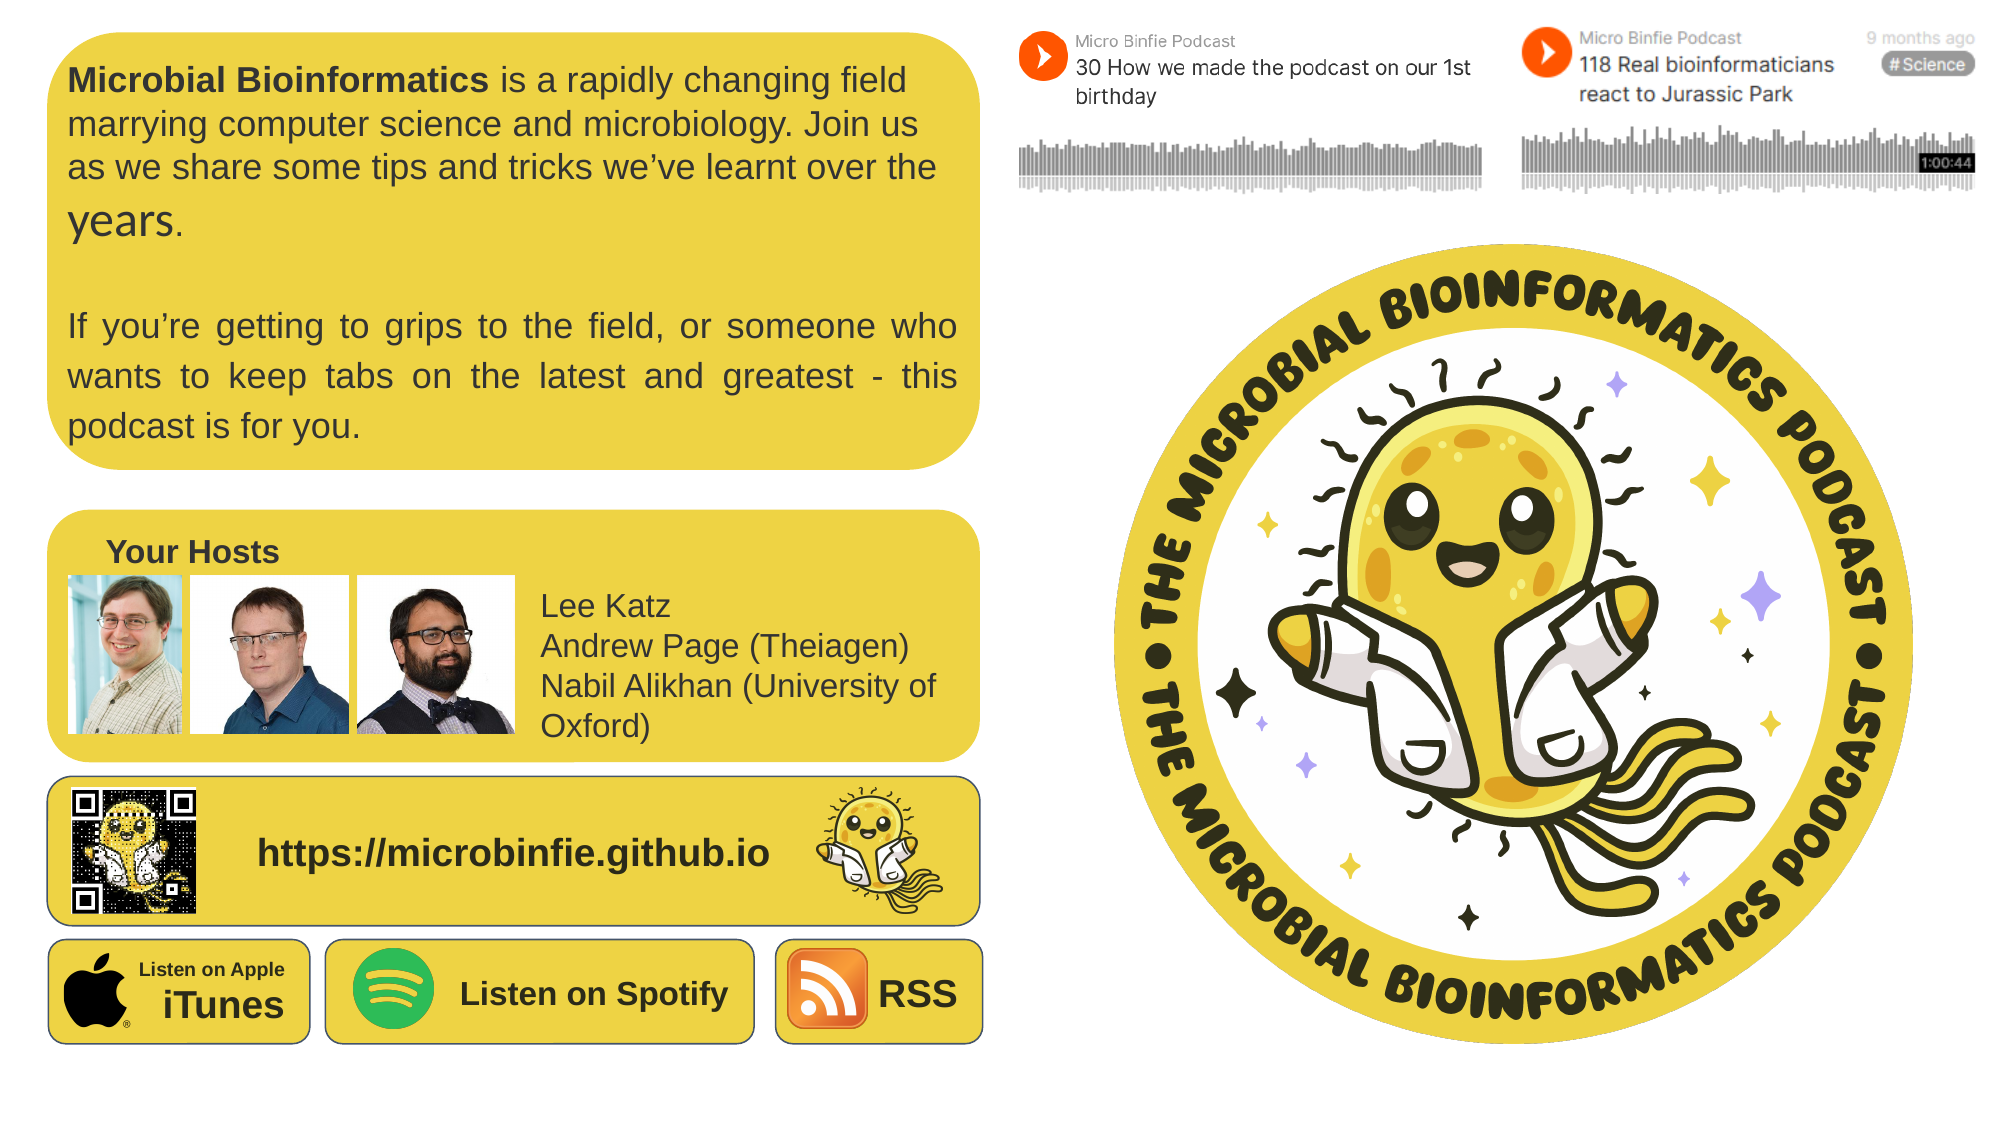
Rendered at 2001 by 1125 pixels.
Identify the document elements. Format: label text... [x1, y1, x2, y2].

text_box Listen on Spotify [325, 939, 755, 1044]
picture [190, 575, 349, 734]
picture [1511, 9, 1985, 194]
picture [71, 787, 197, 914]
text_box Lee Katz Andrew Page (Theiagen) Nabil Alikhan (University of Oxford) [520, 564, 971, 722]
picture [1113, 244, 1913, 1044]
picture [357, 575, 515, 734]
text_box Microbial Bioinformatics is a rapidly changing field marrying computer science and microbiology. Join us as we share some tips and tricks we’ve learnt over the years. If you’re getting to grips to the field, or someone who wants to keep tabs on the latest and greatest - this podcast is for you. [47, 32, 980, 470]
picture [353, 948, 434, 1029]
text_box https://microbinfie.github.io [47, 776, 980, 926]
text_box Your Hosts [85, 509, 577, 576]
picture [68, 575, 182, 734]
picture [816, 787, 943, 914]
text_box Listen on Apple iTunes [48, 939, 310, 1044]
picture [63, 948, 144, 1029]
text_box [47, 509, 980, 763]
picture [1008, 13, 1482, 197]
text_box RSS [775, 939, 983, 1044]
picture [787, 948, 868, 1029]
